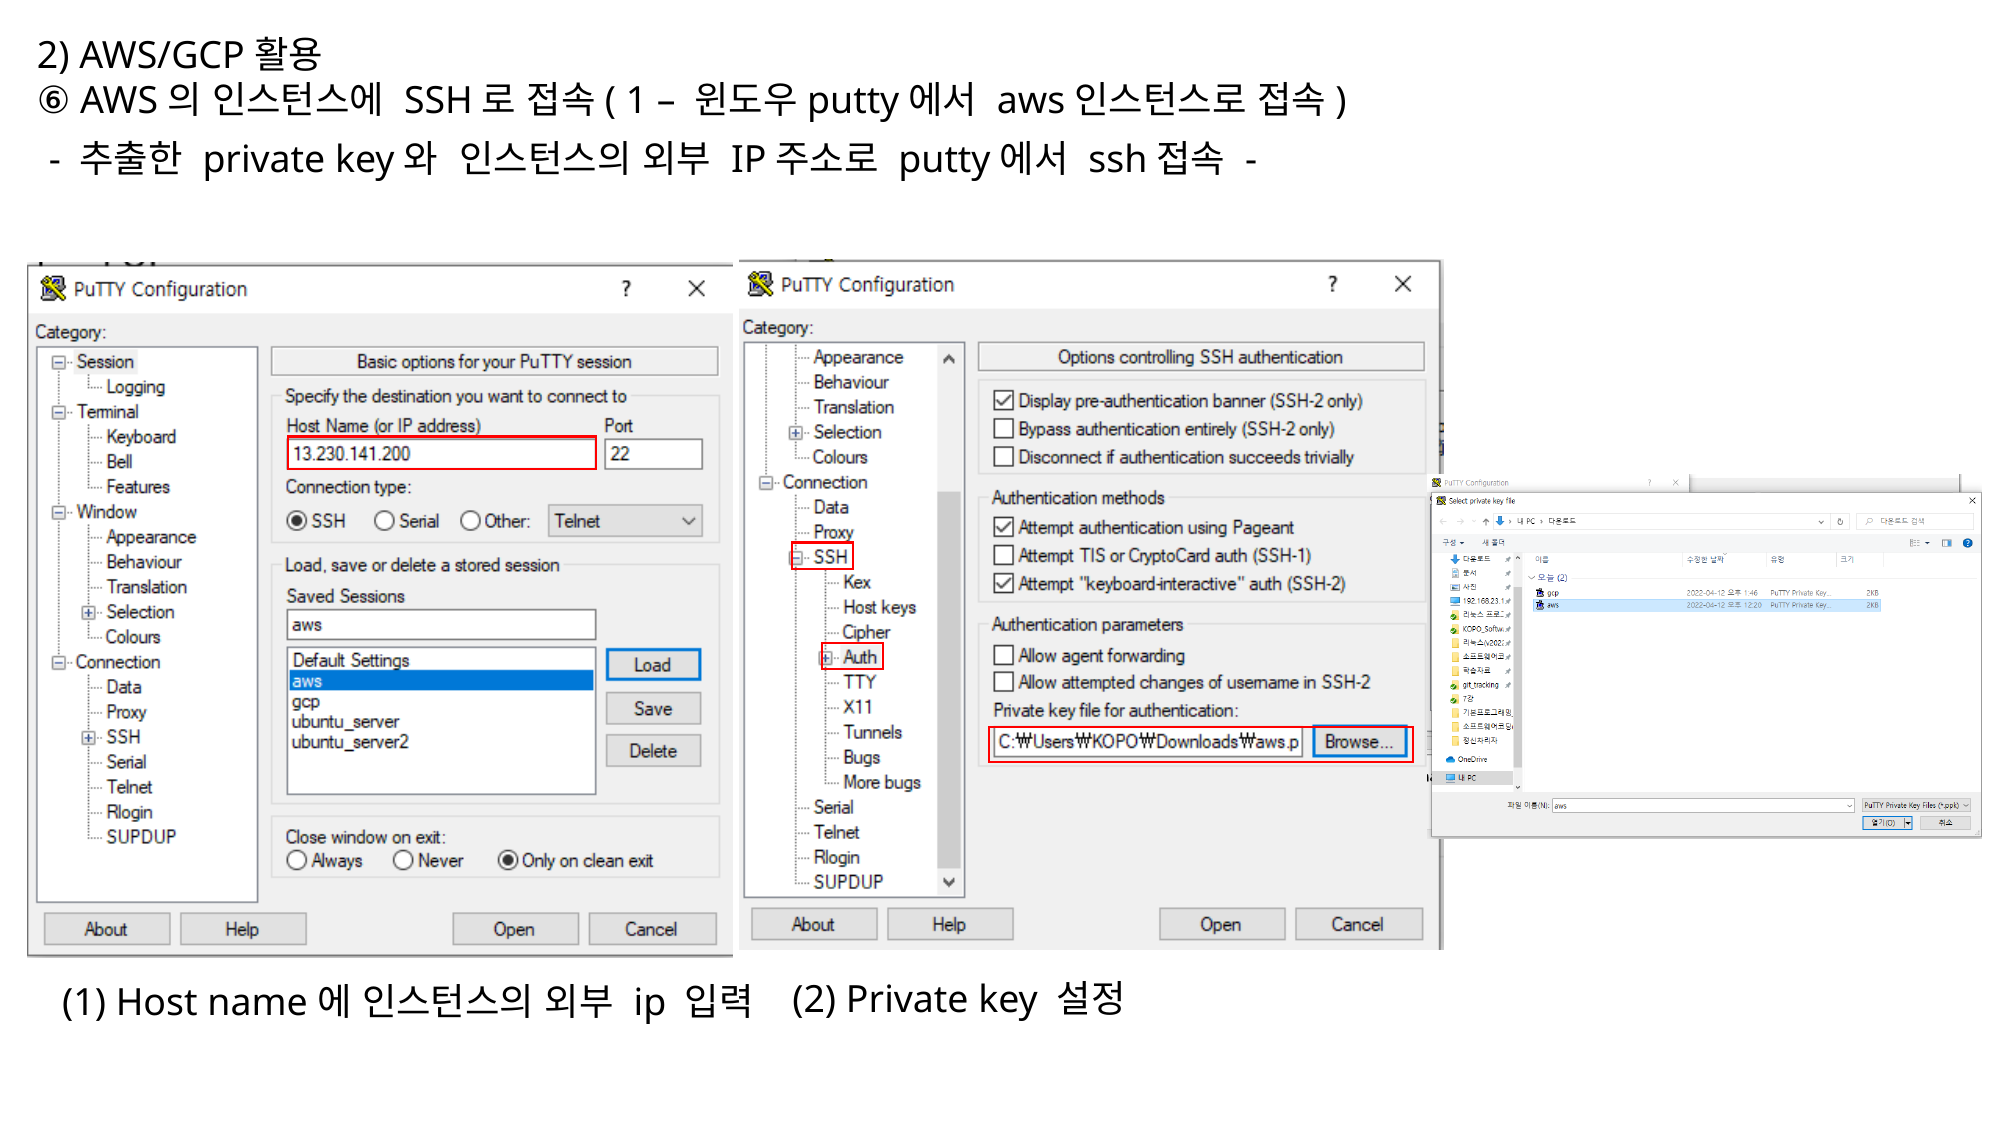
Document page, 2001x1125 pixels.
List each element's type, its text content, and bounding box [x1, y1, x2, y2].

picture [739, 259, 1982, 950]
picture [27, 261, 733, 958]
text_box (1) Host name에 인스턴스의 외부 ip 입력 [47, 971, 769, 1031]
text_box - 추출한 private key와 인스턴스의 외부 IP주소로 putty에서 ssh접속 - [34, 127, 1282, 187]
text_box 2) AWS/GCP활용 ⑥ AWS의 인스턴스에 SSH로 접속( 1 – 윈도우putty에서 aws인스턴스로 접속) [22, 23, 1563, 129]
text_box (2) Private key 설정 [777, 967, 1141, 1028]
